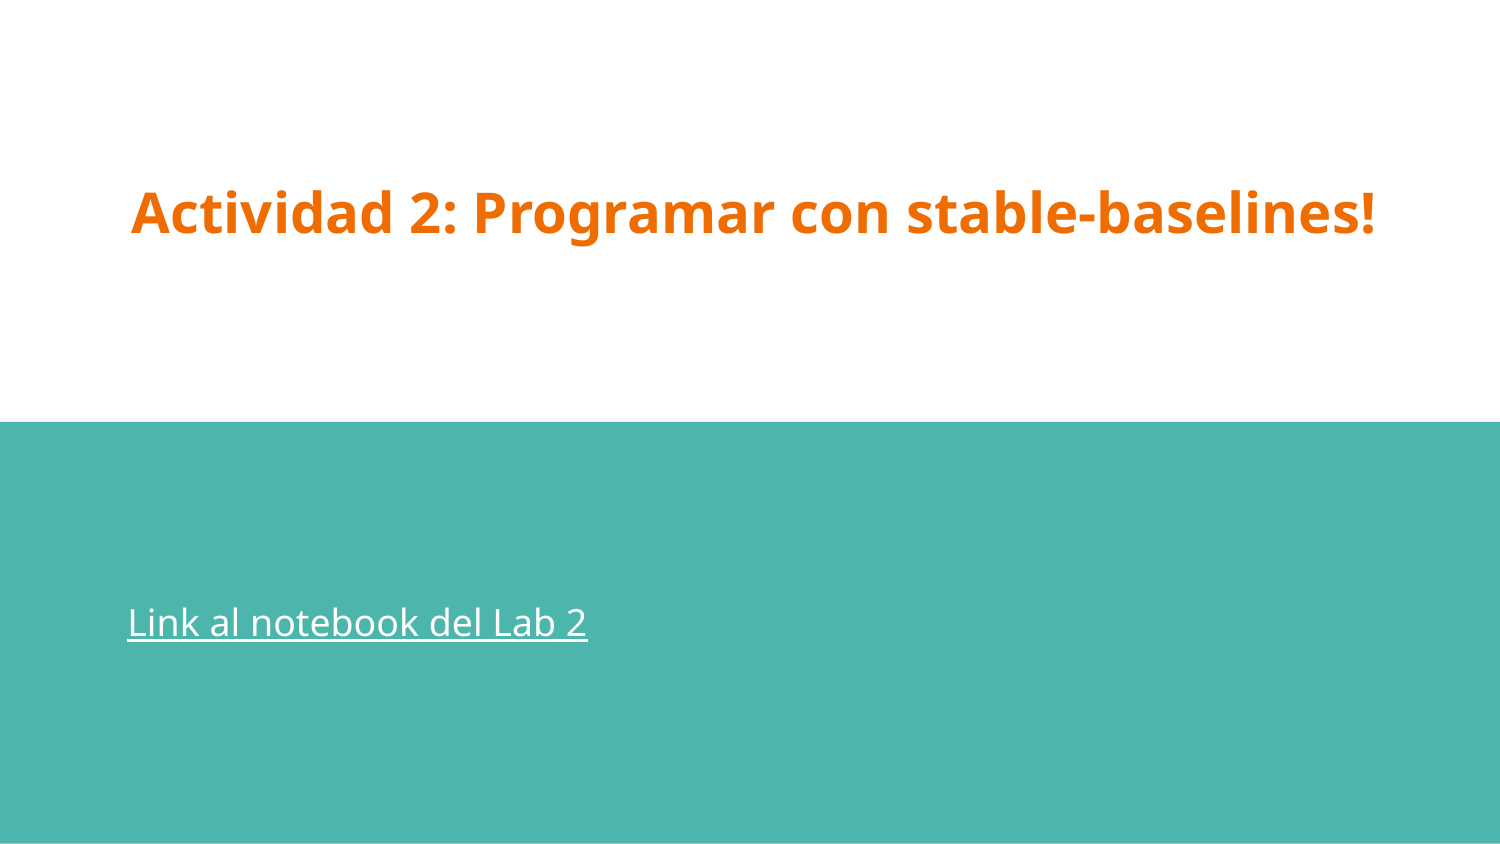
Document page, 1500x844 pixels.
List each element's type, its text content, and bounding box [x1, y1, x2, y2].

text_box Link al notebook del Lab 2 [112, 575, 1397, 705]
title Actividad 2: Programar con stable-baselines! [51, 133, 1458, 289]
